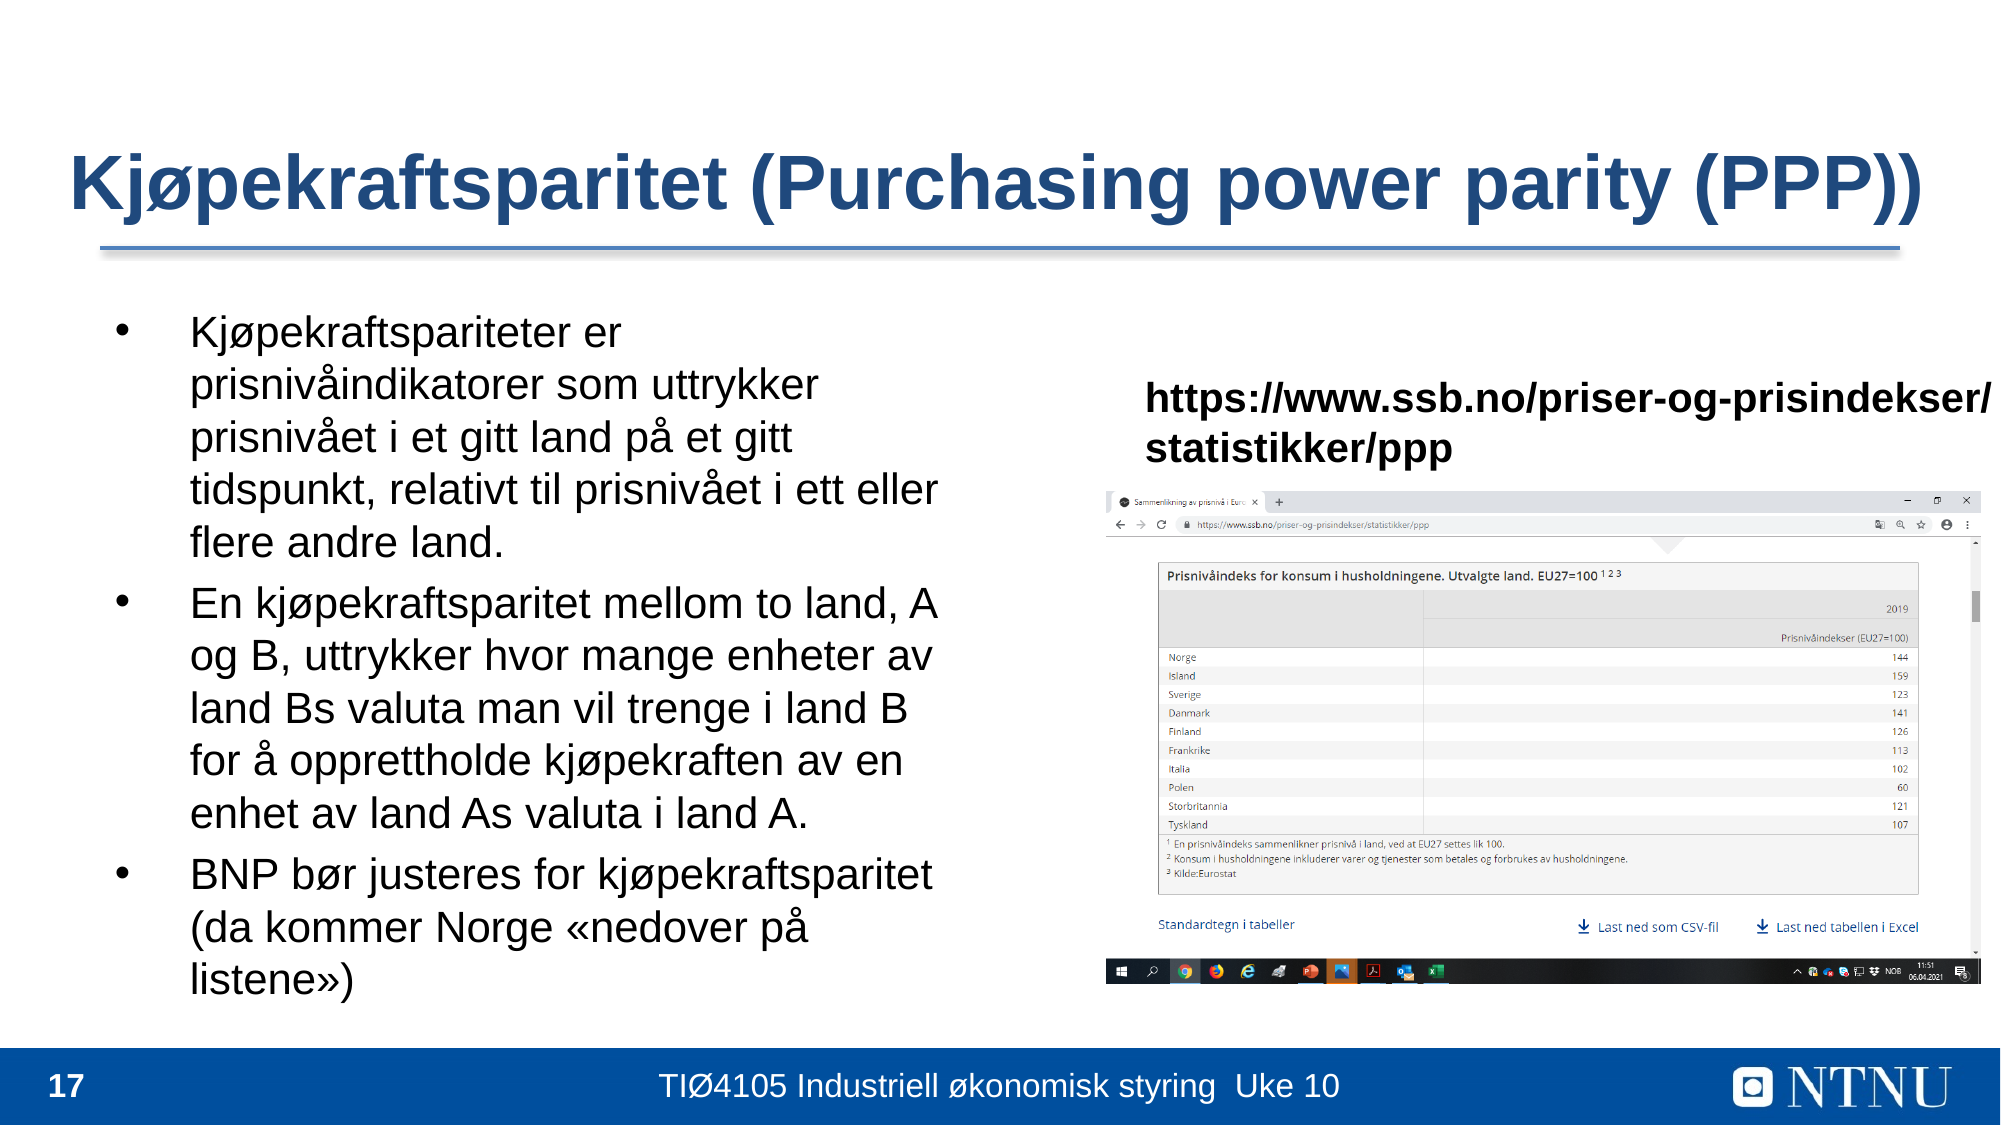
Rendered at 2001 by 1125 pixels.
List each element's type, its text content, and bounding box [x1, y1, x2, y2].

footer TIØ4105 Industriell økonomisk styring Uke 10 [578, 1053, 1422, 1114]
picture [1106, 491, 1981, 984]
slide_number 17 [0, 1053, 100, 1114]
list Kjøpekraftspariteter er prisnivåindikatorer som uttrykker prisnivået i et gitt land på et gitt tidspunkt, relativt til prisnivået i ett eller flere andre land. En kjøpekraftsparitet mellom to land, A og B, uttrykker hvor mange enheter av land Bs valuta man vil trenge i land B for å opprettholde kjøpekraften av en enhet av land As valuta i land A. BNP bør justeres for kjøpekraftsparitet (da kommer Norge «nedover på listene») [99, 295, 977, 738]
text_box https://www.ssb.no/priser-og-prisindekser/statistikker/ppp [1129, 363, 2000, 478]
title Kjøpekraftsparitet (Purchasing power parity (PPP)) [55, 45, 1957, 233]
picture [0, 1048, 2001, 1125]
